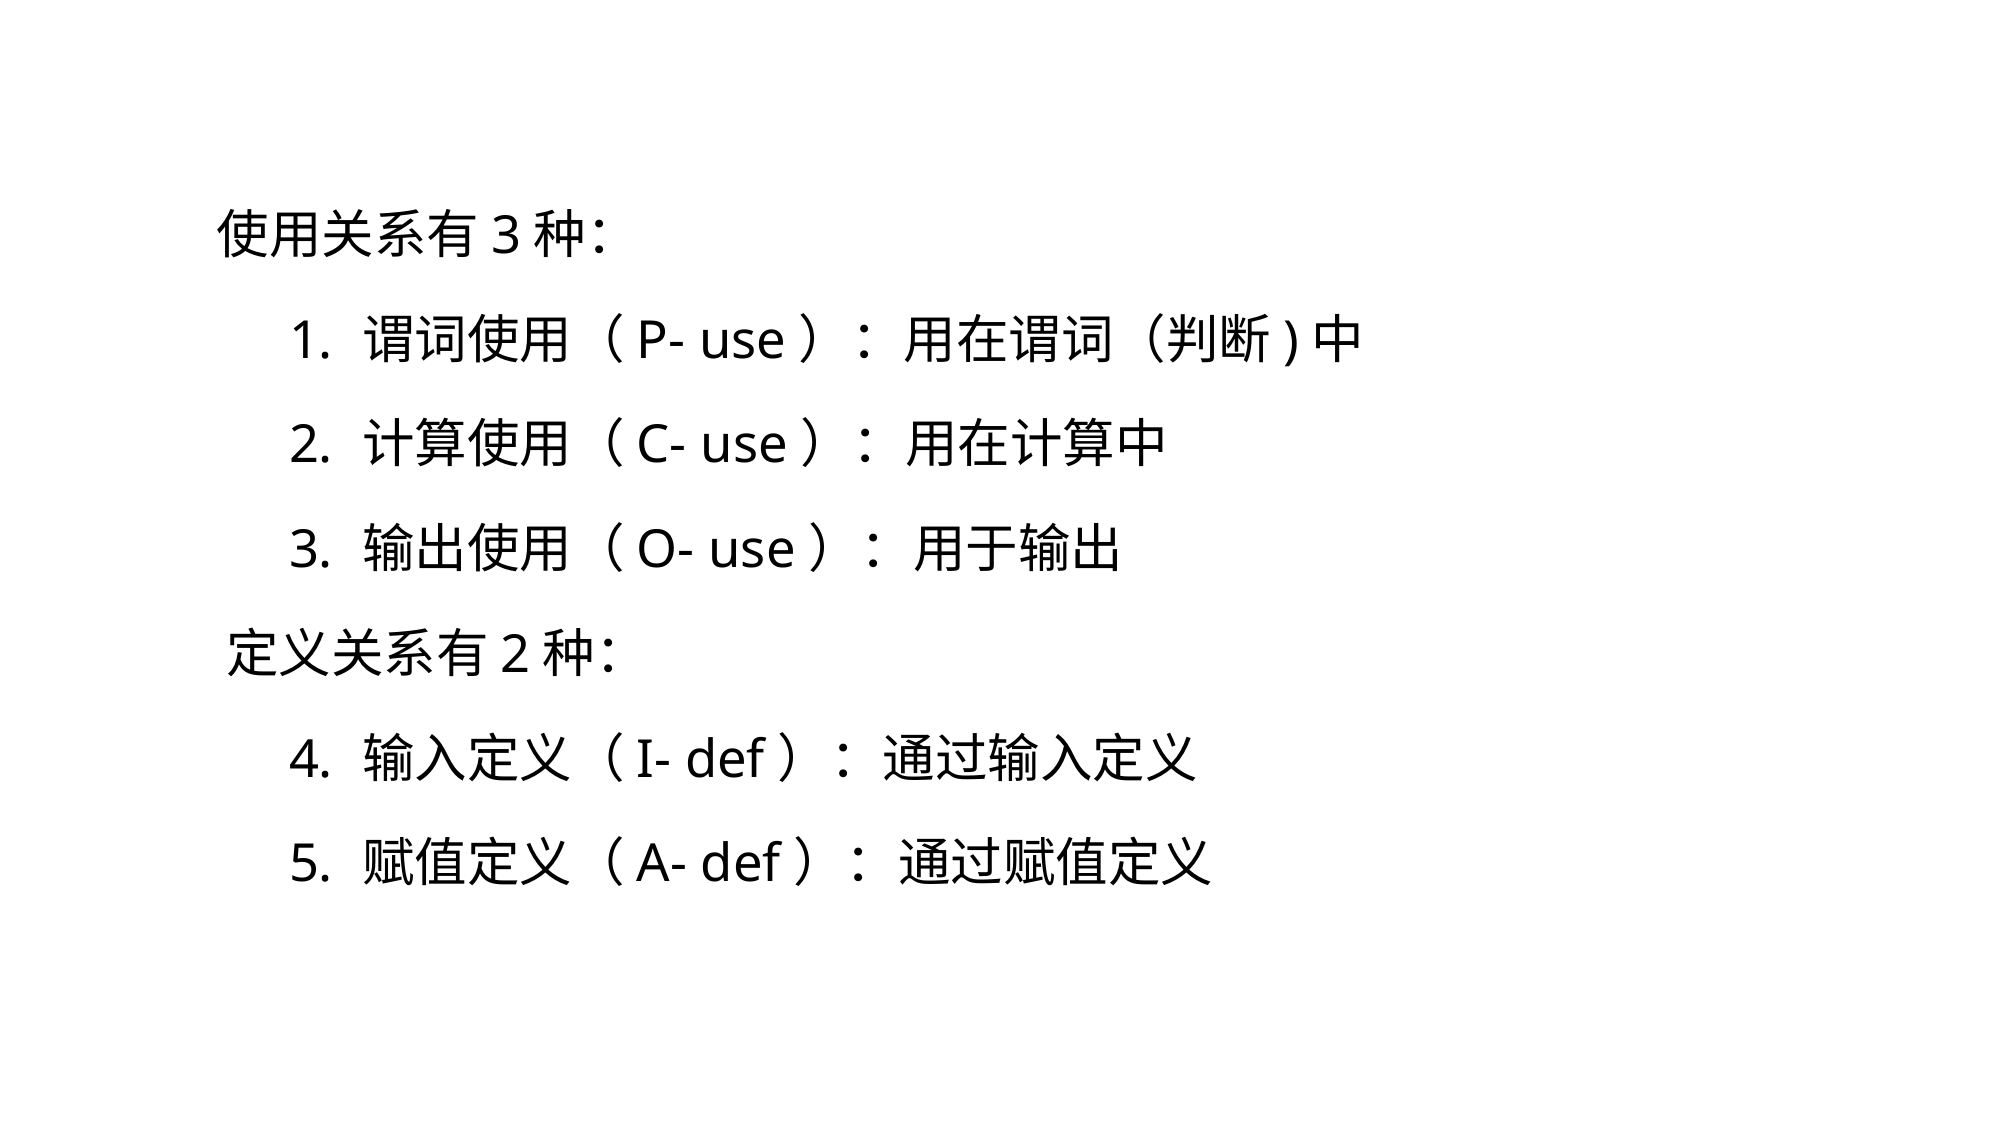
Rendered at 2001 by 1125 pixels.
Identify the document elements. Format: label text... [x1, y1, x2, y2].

list 使用关系有3种： 谓词使用（P- use）：用在谓词（判断)中 计算使用（C- use）：用在计算中 输出使用（O- use）：用于输出 定义关系有2种： 输入定义（I- def）：通过输入定义 赋值定义（A- def）：通过赋值定义 [129, 161, 1941, 905]
